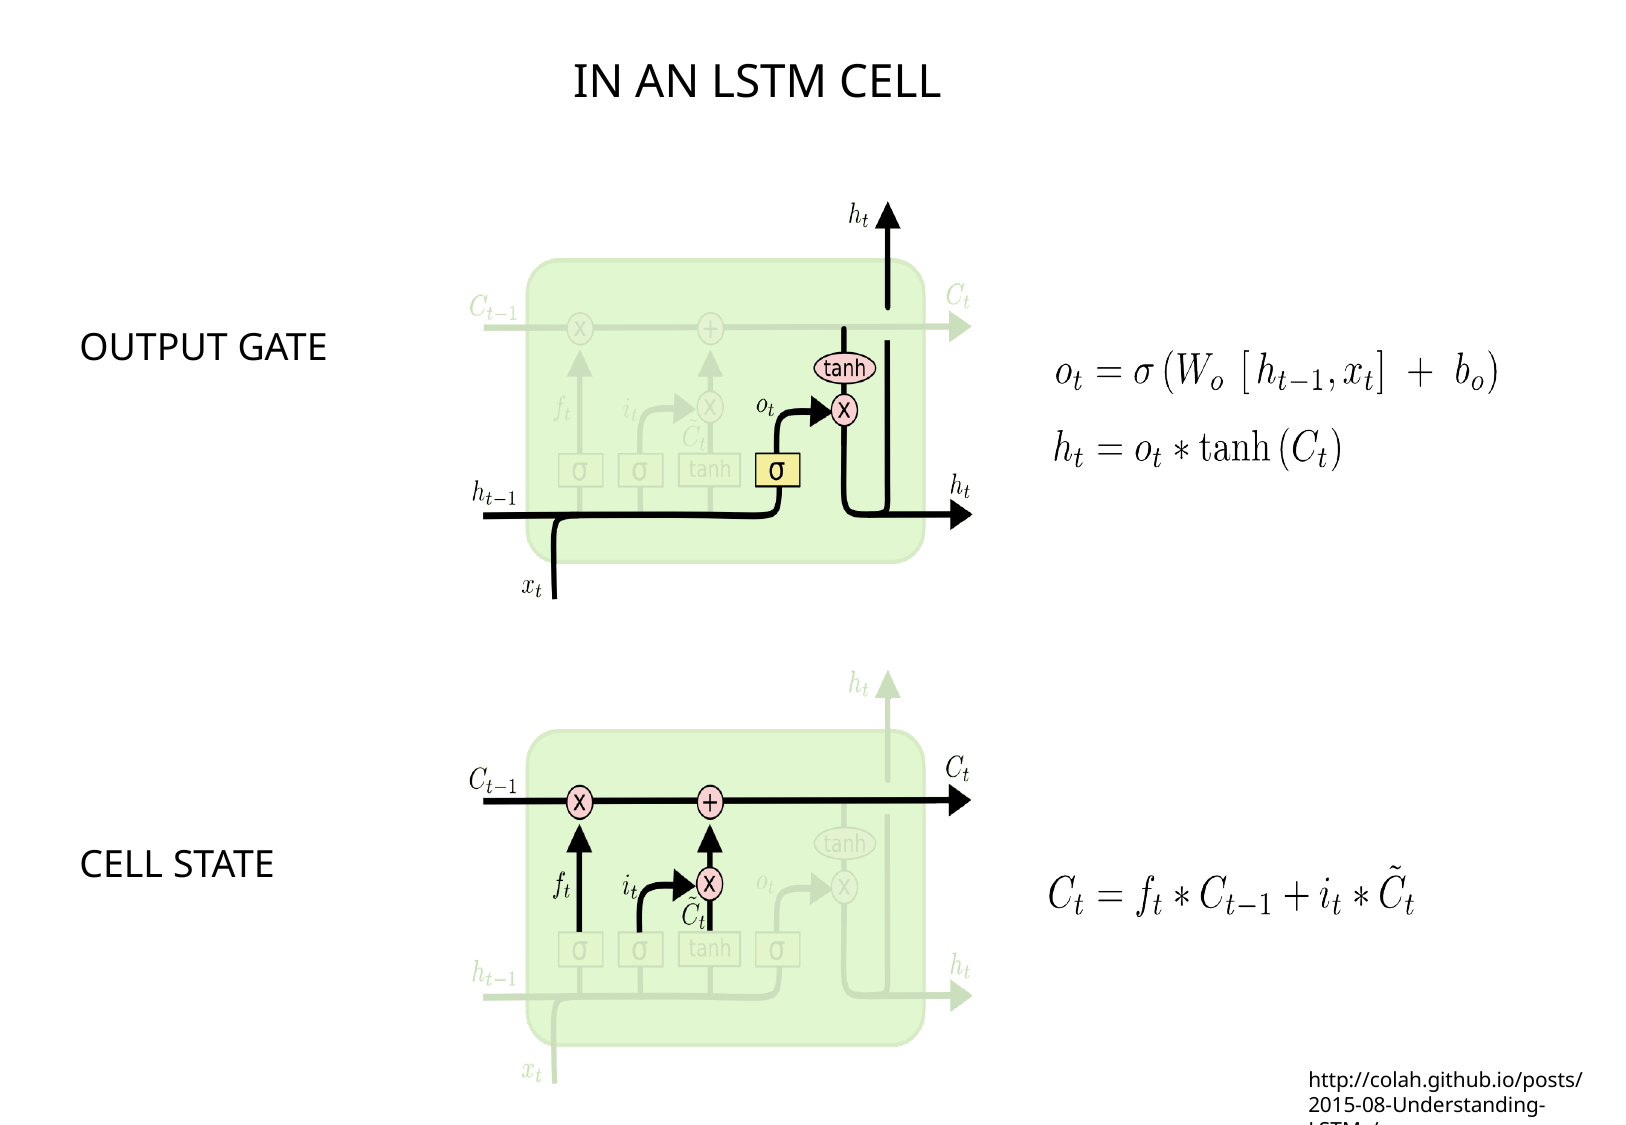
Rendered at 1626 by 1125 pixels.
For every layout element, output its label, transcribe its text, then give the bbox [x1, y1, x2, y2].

text_box http://colah.github.io/posts/2015-08-Understanding-LSTMs/ [1293, 1059, 1625, 1125]
text_box OUTPUT GATE [64, 315, 398, 376]
picture [456, 658, 1559, 1089]
picture [456, 189, 1559, 603]
text_box CELL STATE [64, 832, 398, 893]
text_box IN AN LSTM CELL [558, 44, 1186, 114]
